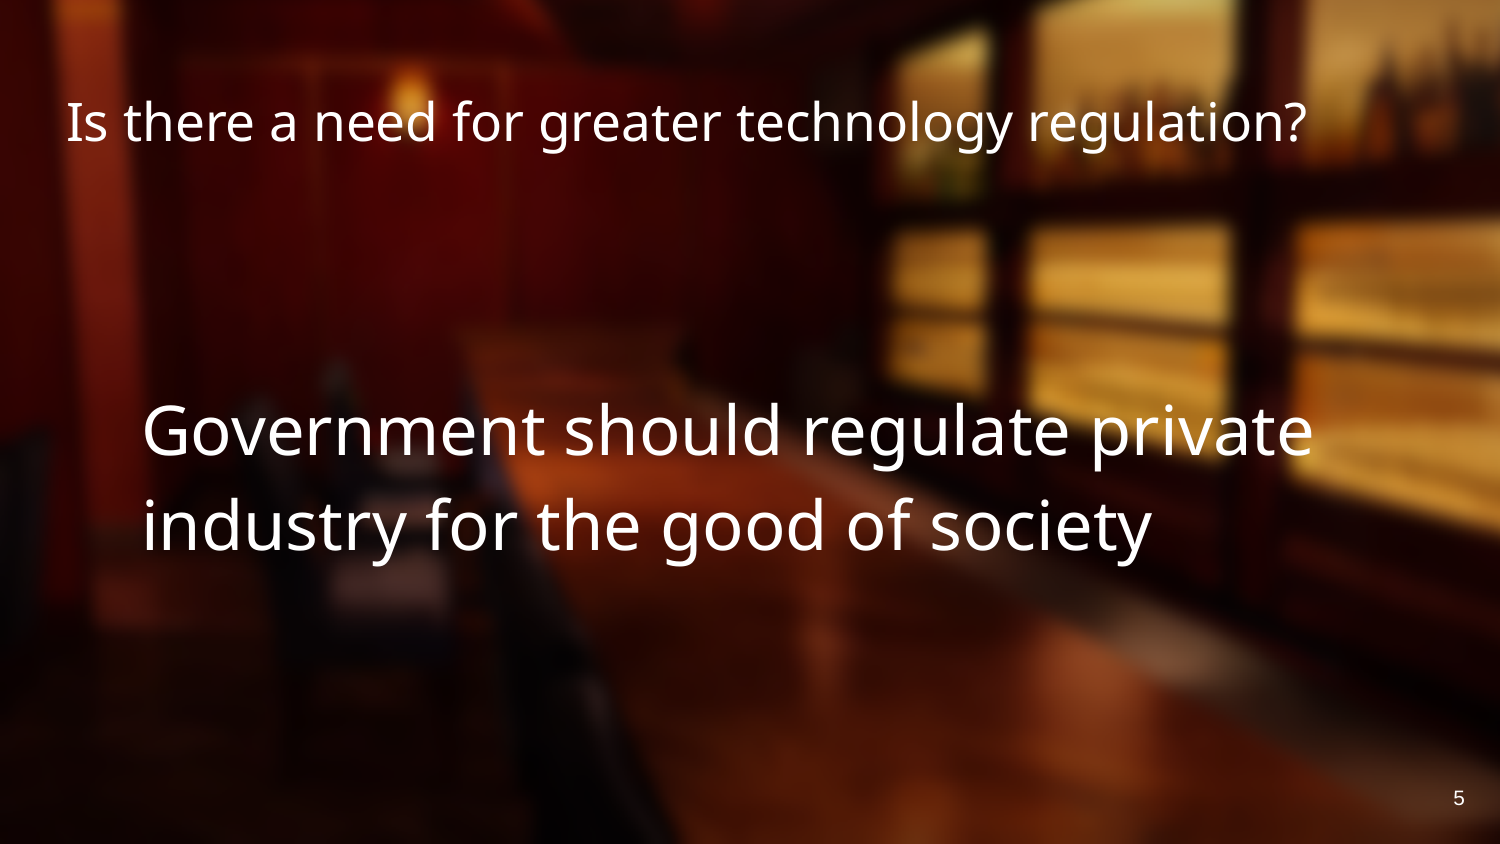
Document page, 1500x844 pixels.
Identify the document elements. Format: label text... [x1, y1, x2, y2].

list Government should regulate private industry for the good of society [51, 189, 1449, 750]
title Is there a need for greater technology regulation? [51, 72, 1449, 167]
slide_number 5 [1389, 764, 1480, 830]
picture [0, 0, 1500, 844]
